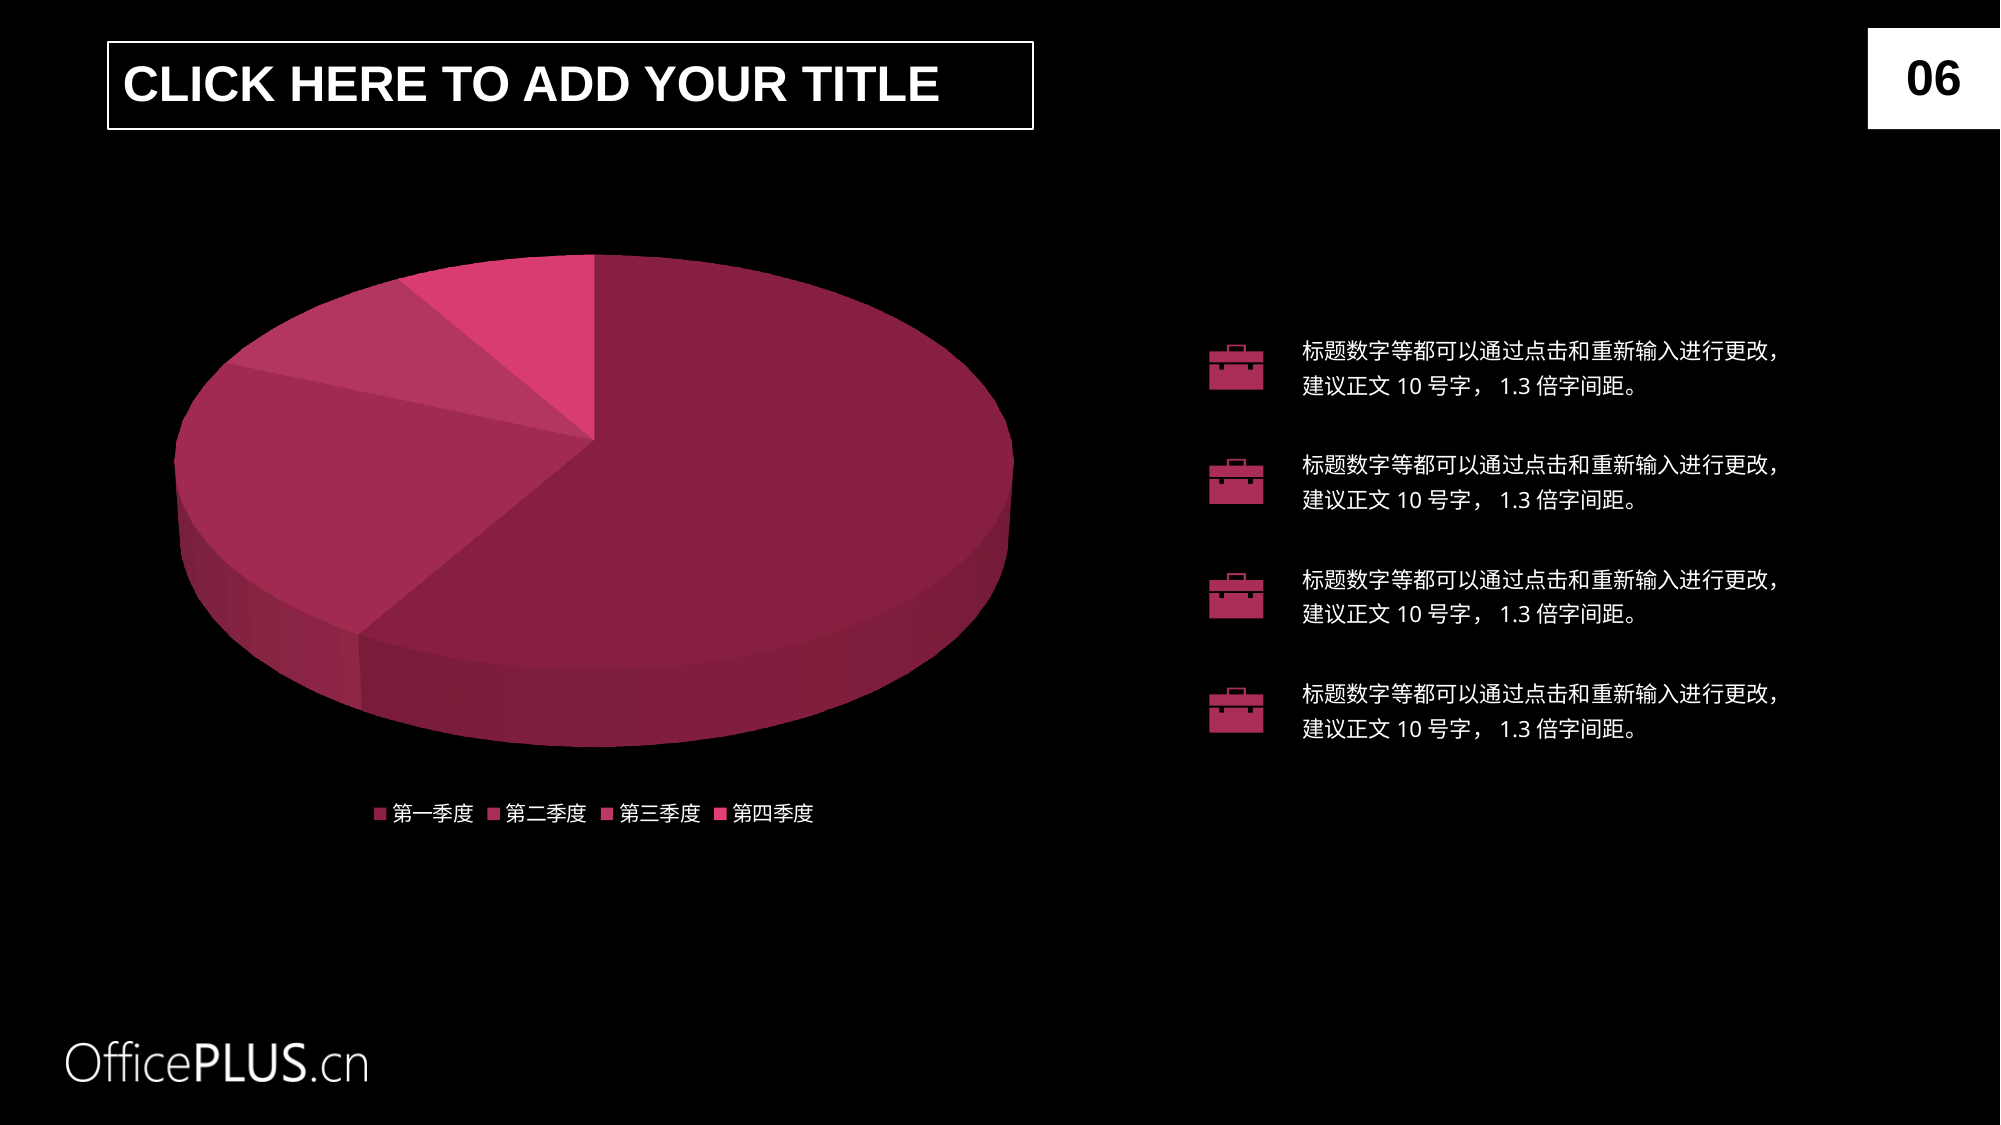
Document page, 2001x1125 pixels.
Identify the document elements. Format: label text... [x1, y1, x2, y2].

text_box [1209, 344, 1264, 390]
list 06 [1867, 28, 2000, 130]
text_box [1209, 687, 1264, 733]
text_box 标题数字等都可以通过点击和重新输入进行更改，建议正文10号字，1.3倍字间距。 [1287, 321, 1827, 406]
list CLICK HERE TO ADD YOUR TITLE [107, 41, 1034, 130]
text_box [1209, 458, 1264, 504]
text_box 标题数字等都可以通过点击和重新输入进行更改，建议正文10号字，1.3倍字间距。 [1287, 665, 1827, 749]
chart [108, 219, 1080, 834]
text_box 标题数字等都可以通过点击和重新输入进行更改，建议正文10号字，1.3倍字间距。 [1287, 550, 1827, 635]
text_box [1209, 573, 1264, 619]
picture [66, 1041, 367, 1082]
text_box 标题数字等都可以通过点击和重新输入进行更改，建议正文10号字，1.3倍字间距。 [1287, 436, 1827, 521]
